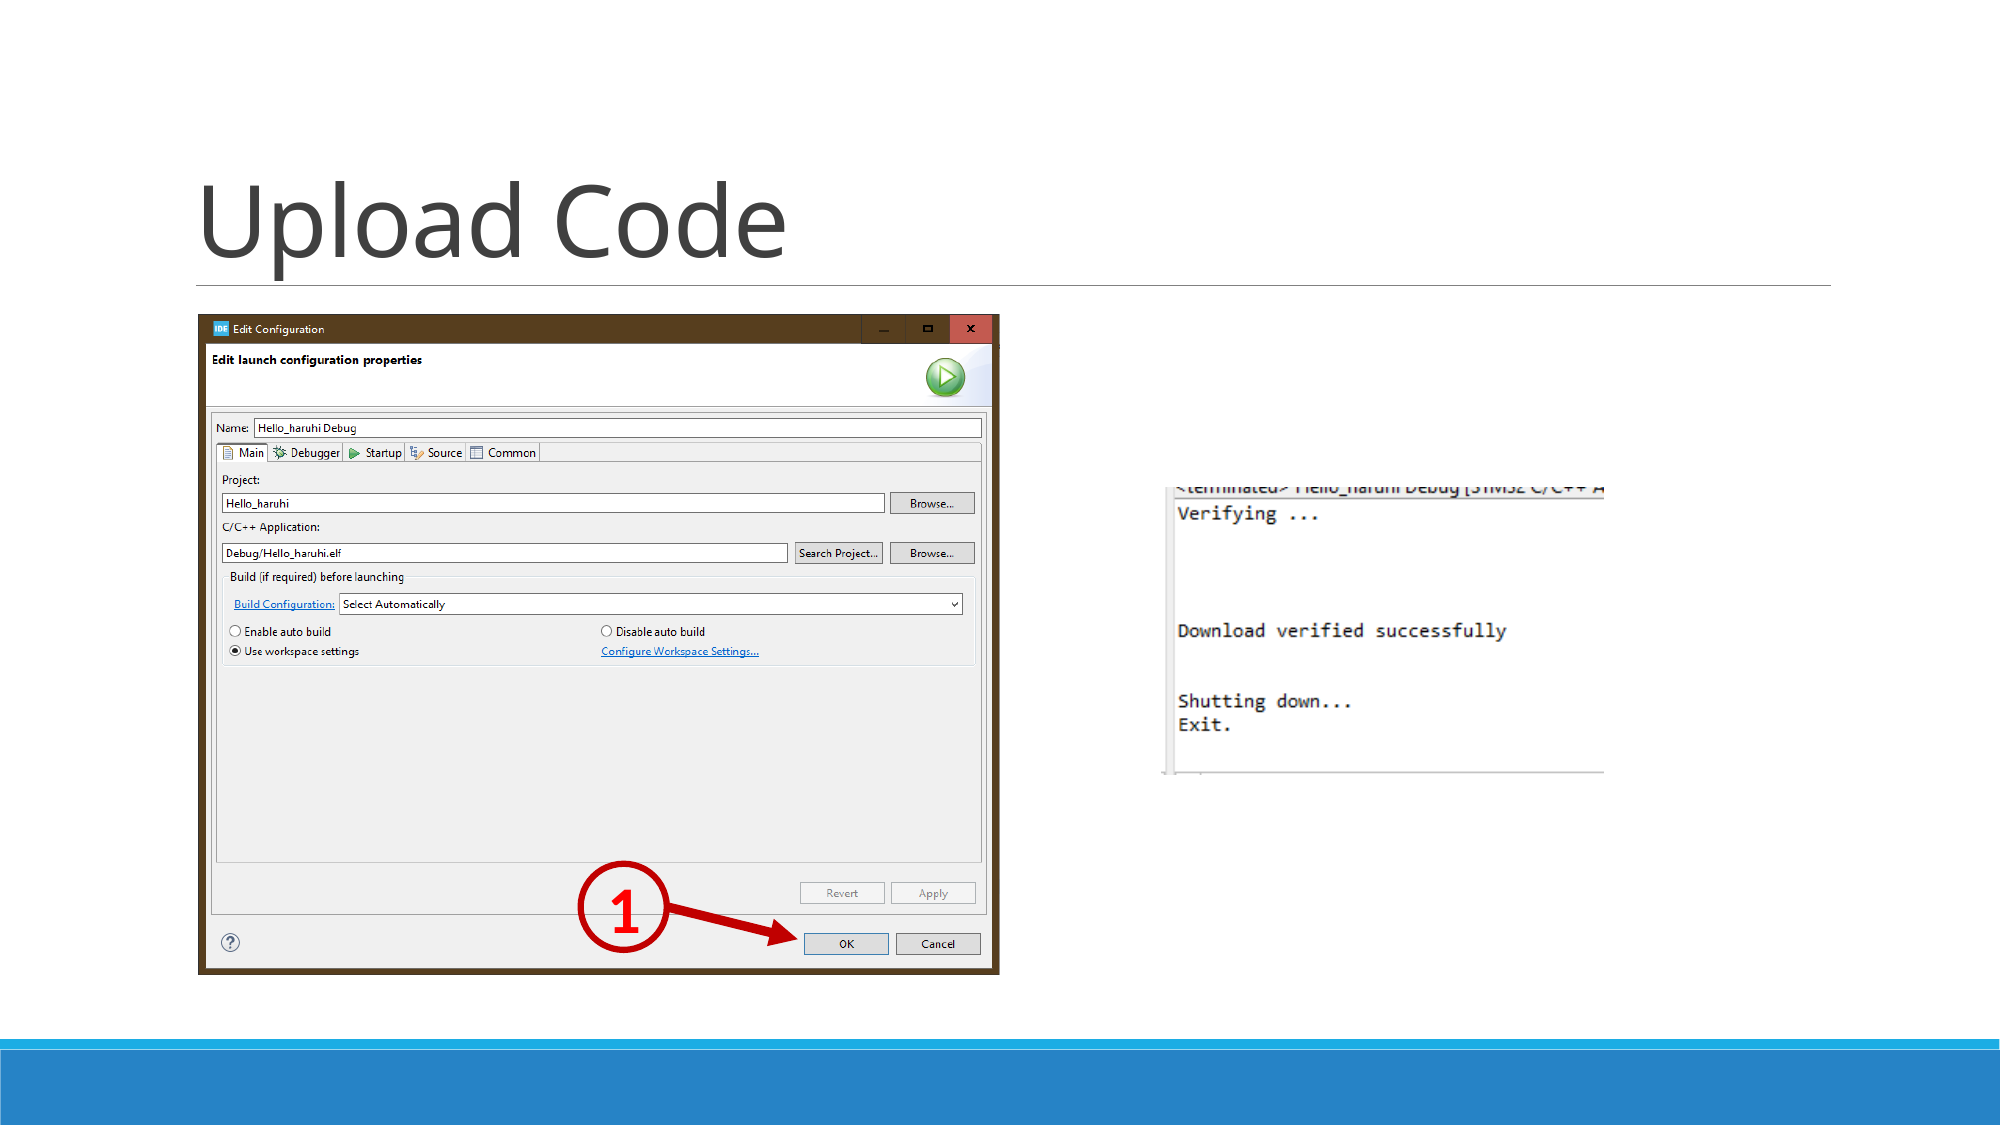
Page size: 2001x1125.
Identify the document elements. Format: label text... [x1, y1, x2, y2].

picture [1161, 486, 1605, 776]
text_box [666, 906, 799, 940]
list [197, 314, 1001, 976]
title Upload Code [180, 47, 1830, 285]
